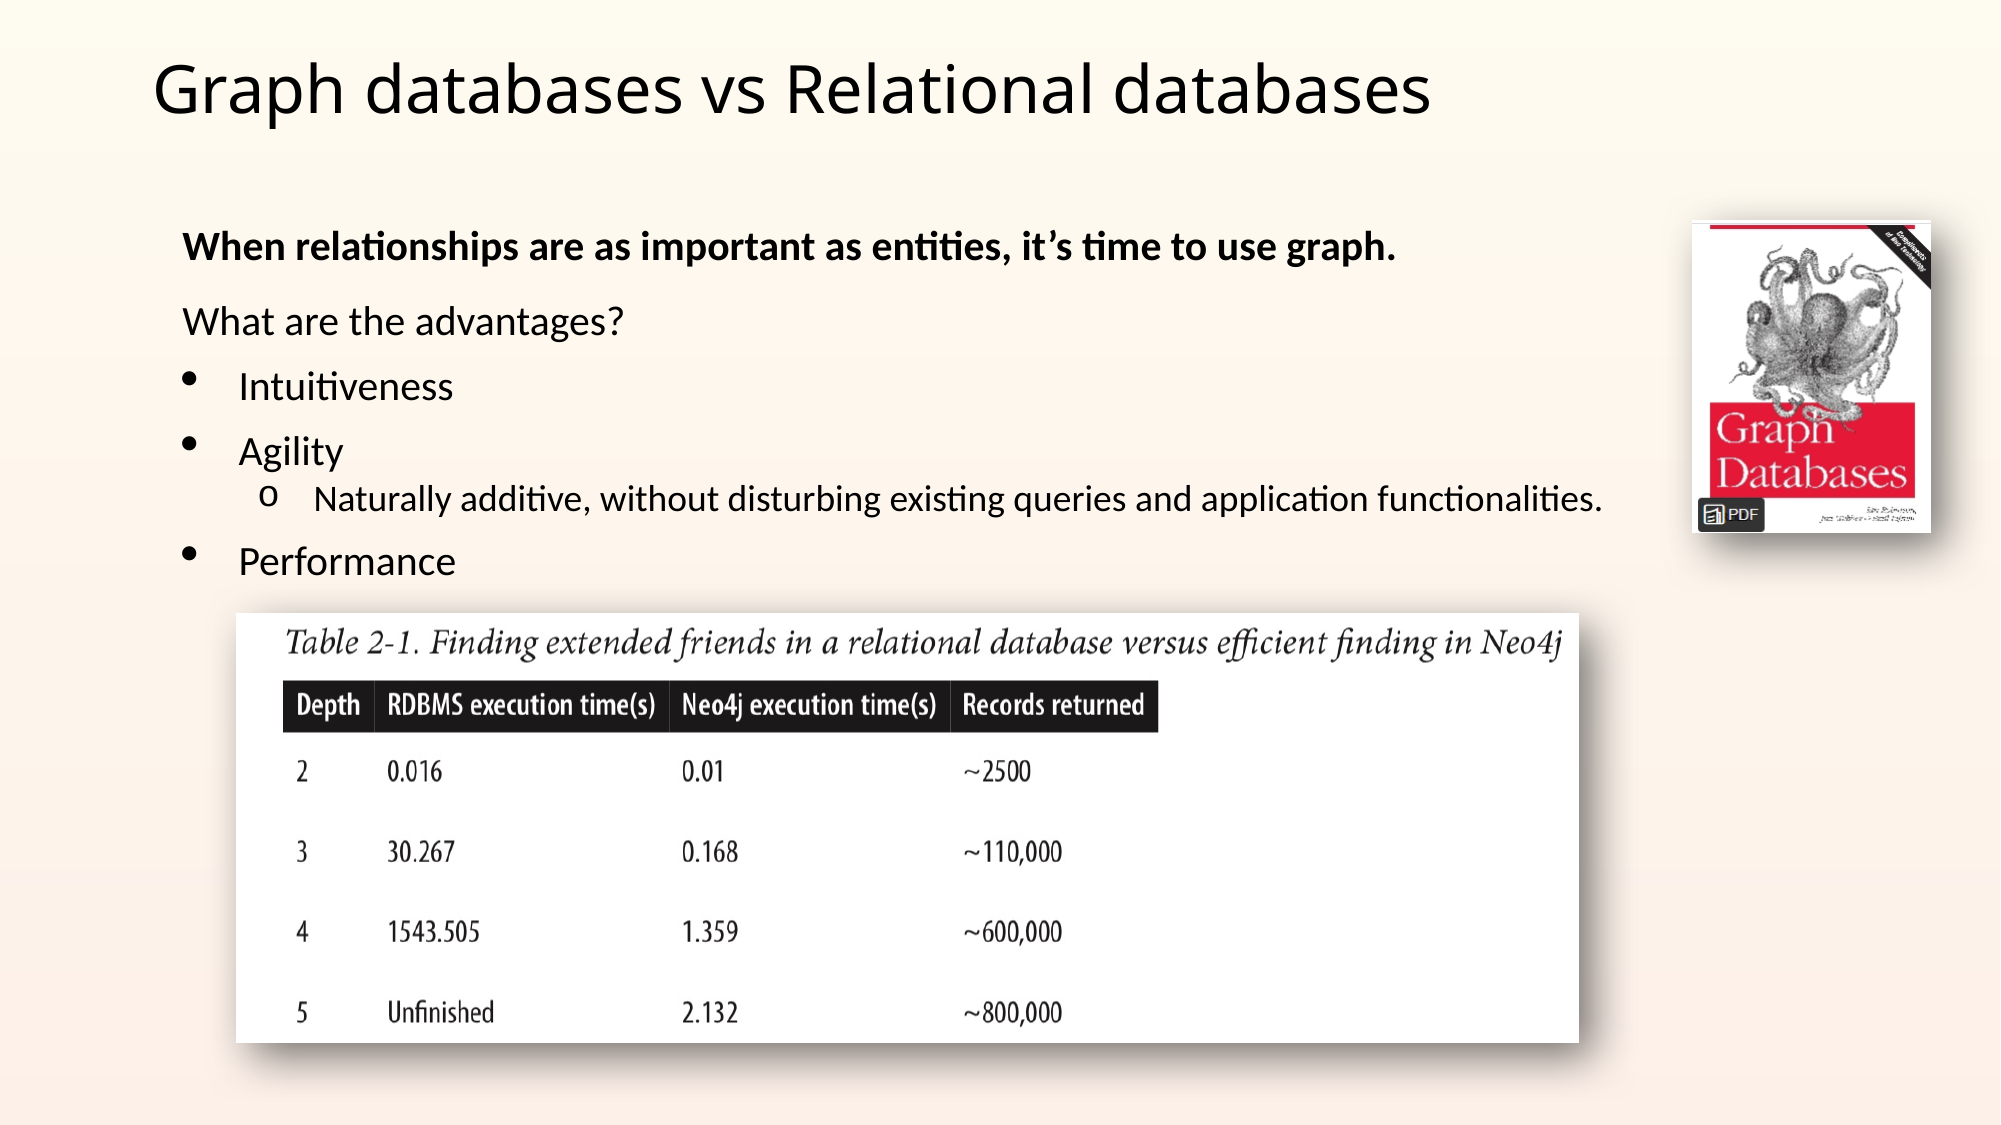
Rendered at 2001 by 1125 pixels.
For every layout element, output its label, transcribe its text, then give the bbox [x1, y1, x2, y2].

text_box When relationships are as important as entities, it’s time to use graph. What are the advantages? Intuitiveness Agility Naturally additive, without disturbing existing queries and application functionalities. Performance [167, 196, 1693, 592]
picture [1691, 219, 1932, 534]
title Graph databases vs Relational databases [137, 35, 1863, 139]
picture [236, 612, 1579, 1043]
